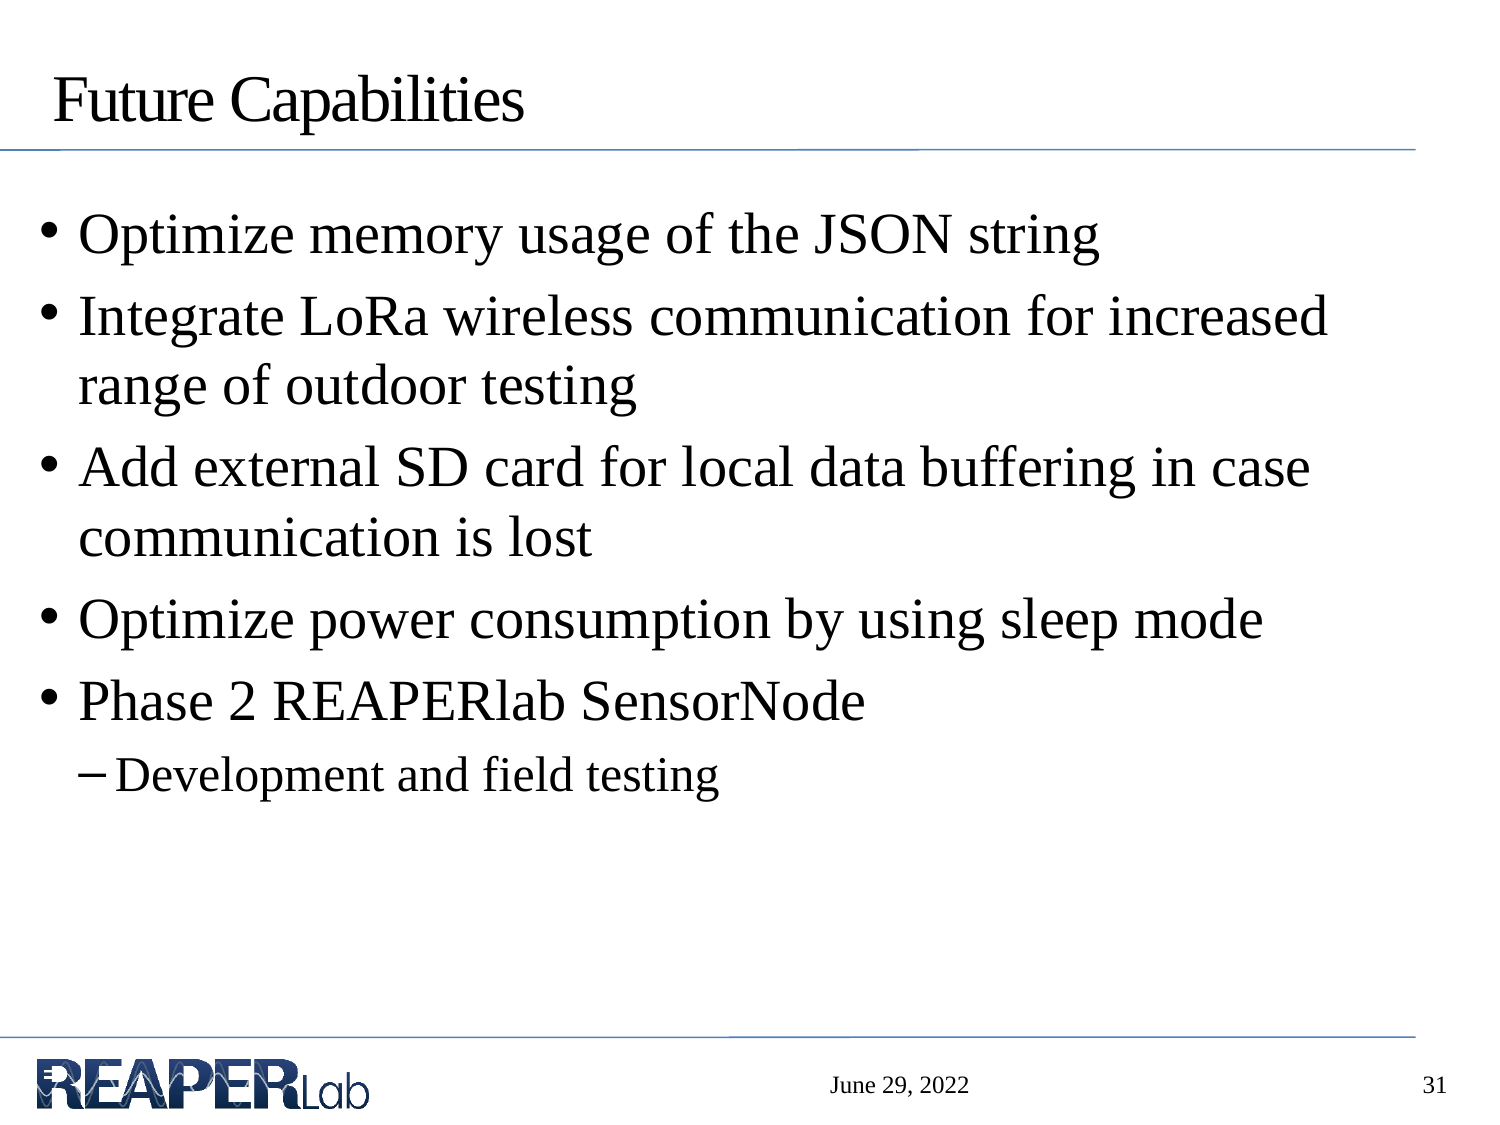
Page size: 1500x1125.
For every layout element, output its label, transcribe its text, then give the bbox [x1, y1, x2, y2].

title Future Capabilities [37, 37, 1463, 143]
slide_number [562, 1065, 1238, 1103]
picture [37, 1059, 369, 1109]
list Optimize memory usage of the JSON string Integrate LoRa wireless communication for increased range of outdoor testing Add external SD card for local data buffering in case communication is lost Optimize power consumption by using sleep mode Phase 2 REAPERlab SensorNode Development and field testing [24, 187, 1475, 988]
